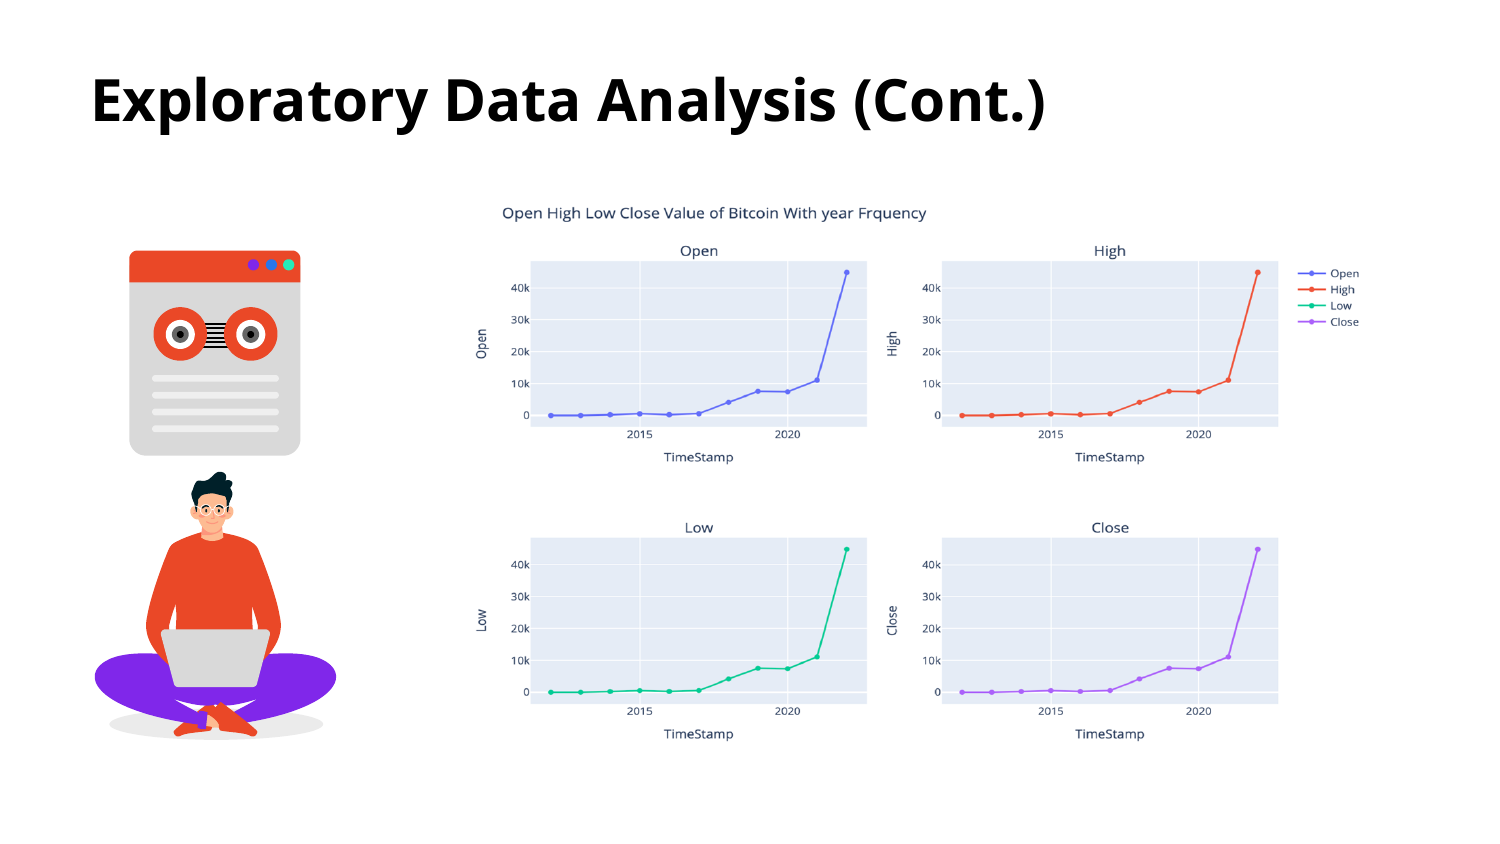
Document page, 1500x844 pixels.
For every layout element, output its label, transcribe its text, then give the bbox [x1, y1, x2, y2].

picture [461, 199, 1371, 753]
title Exploratory Data Analysis (Cont.) [75, 67, 1425, 129]
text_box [74, 250, 354, 741]
